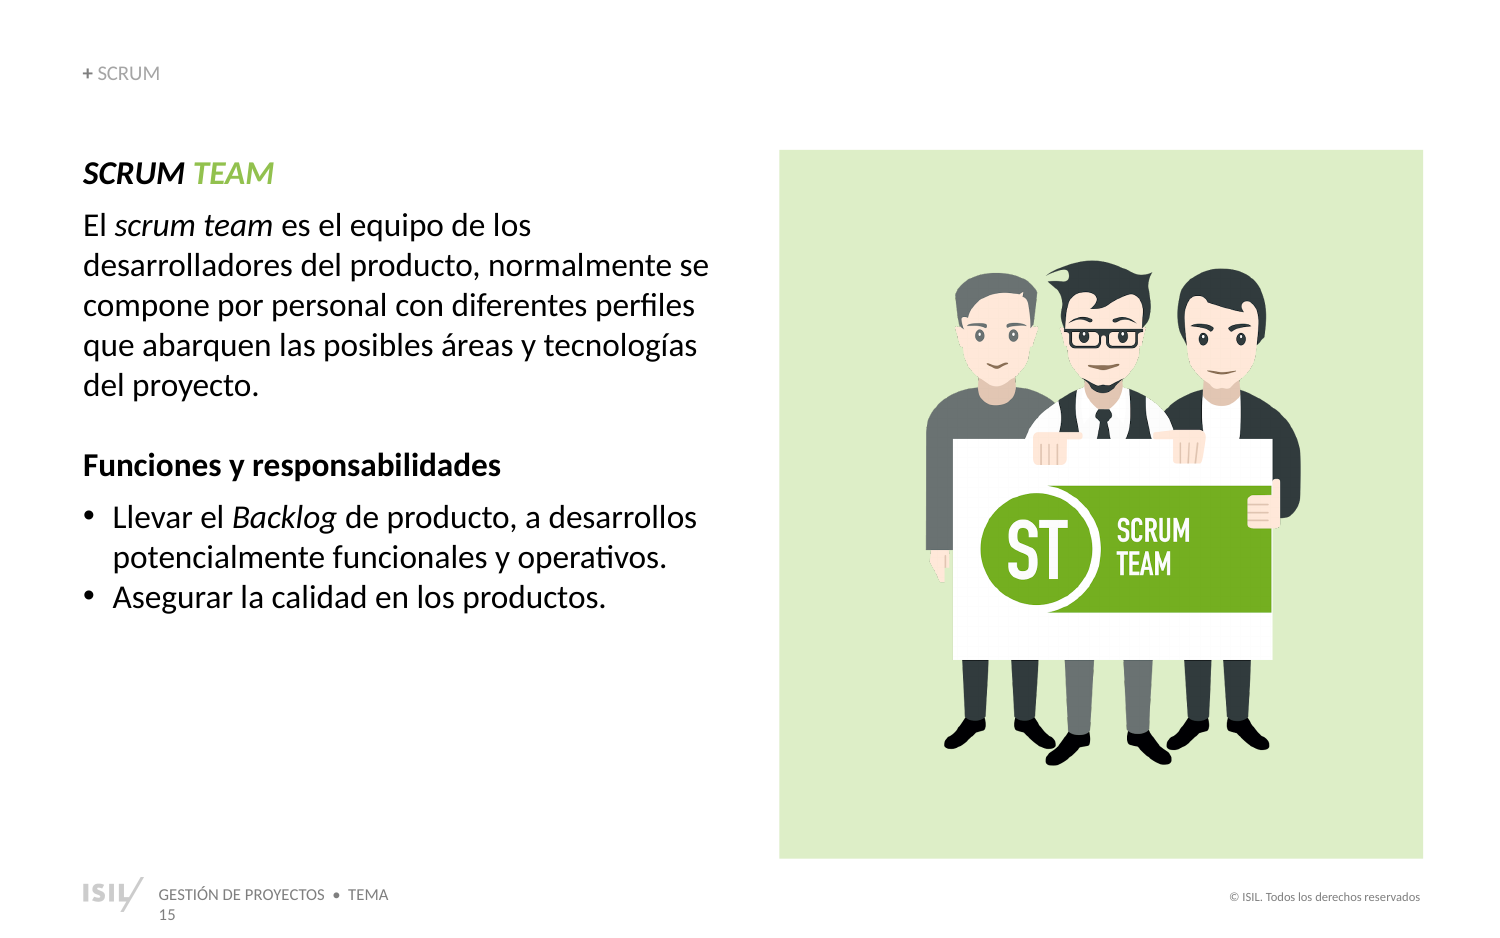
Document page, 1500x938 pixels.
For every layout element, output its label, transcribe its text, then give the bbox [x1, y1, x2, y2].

picture [905, 248, 1301, 767]
text_box [779, 149, 1424, 859]
text_box + SCRUM [82, 61, 553, 85]
text_box SCRUM TEAM El scrum team es el equipo de los desarrolladores del producto, normalmente se compone por personal con diferentes perfiles que abarquen las posibles áreas y tecnologías del proyecto. Funciones y responsabilidades Llevar el Backlog de producto, a desarrollos potencialmente funcionales y operativos. Asegurar la calidad en los productos. [83, 150, 721, 616]
